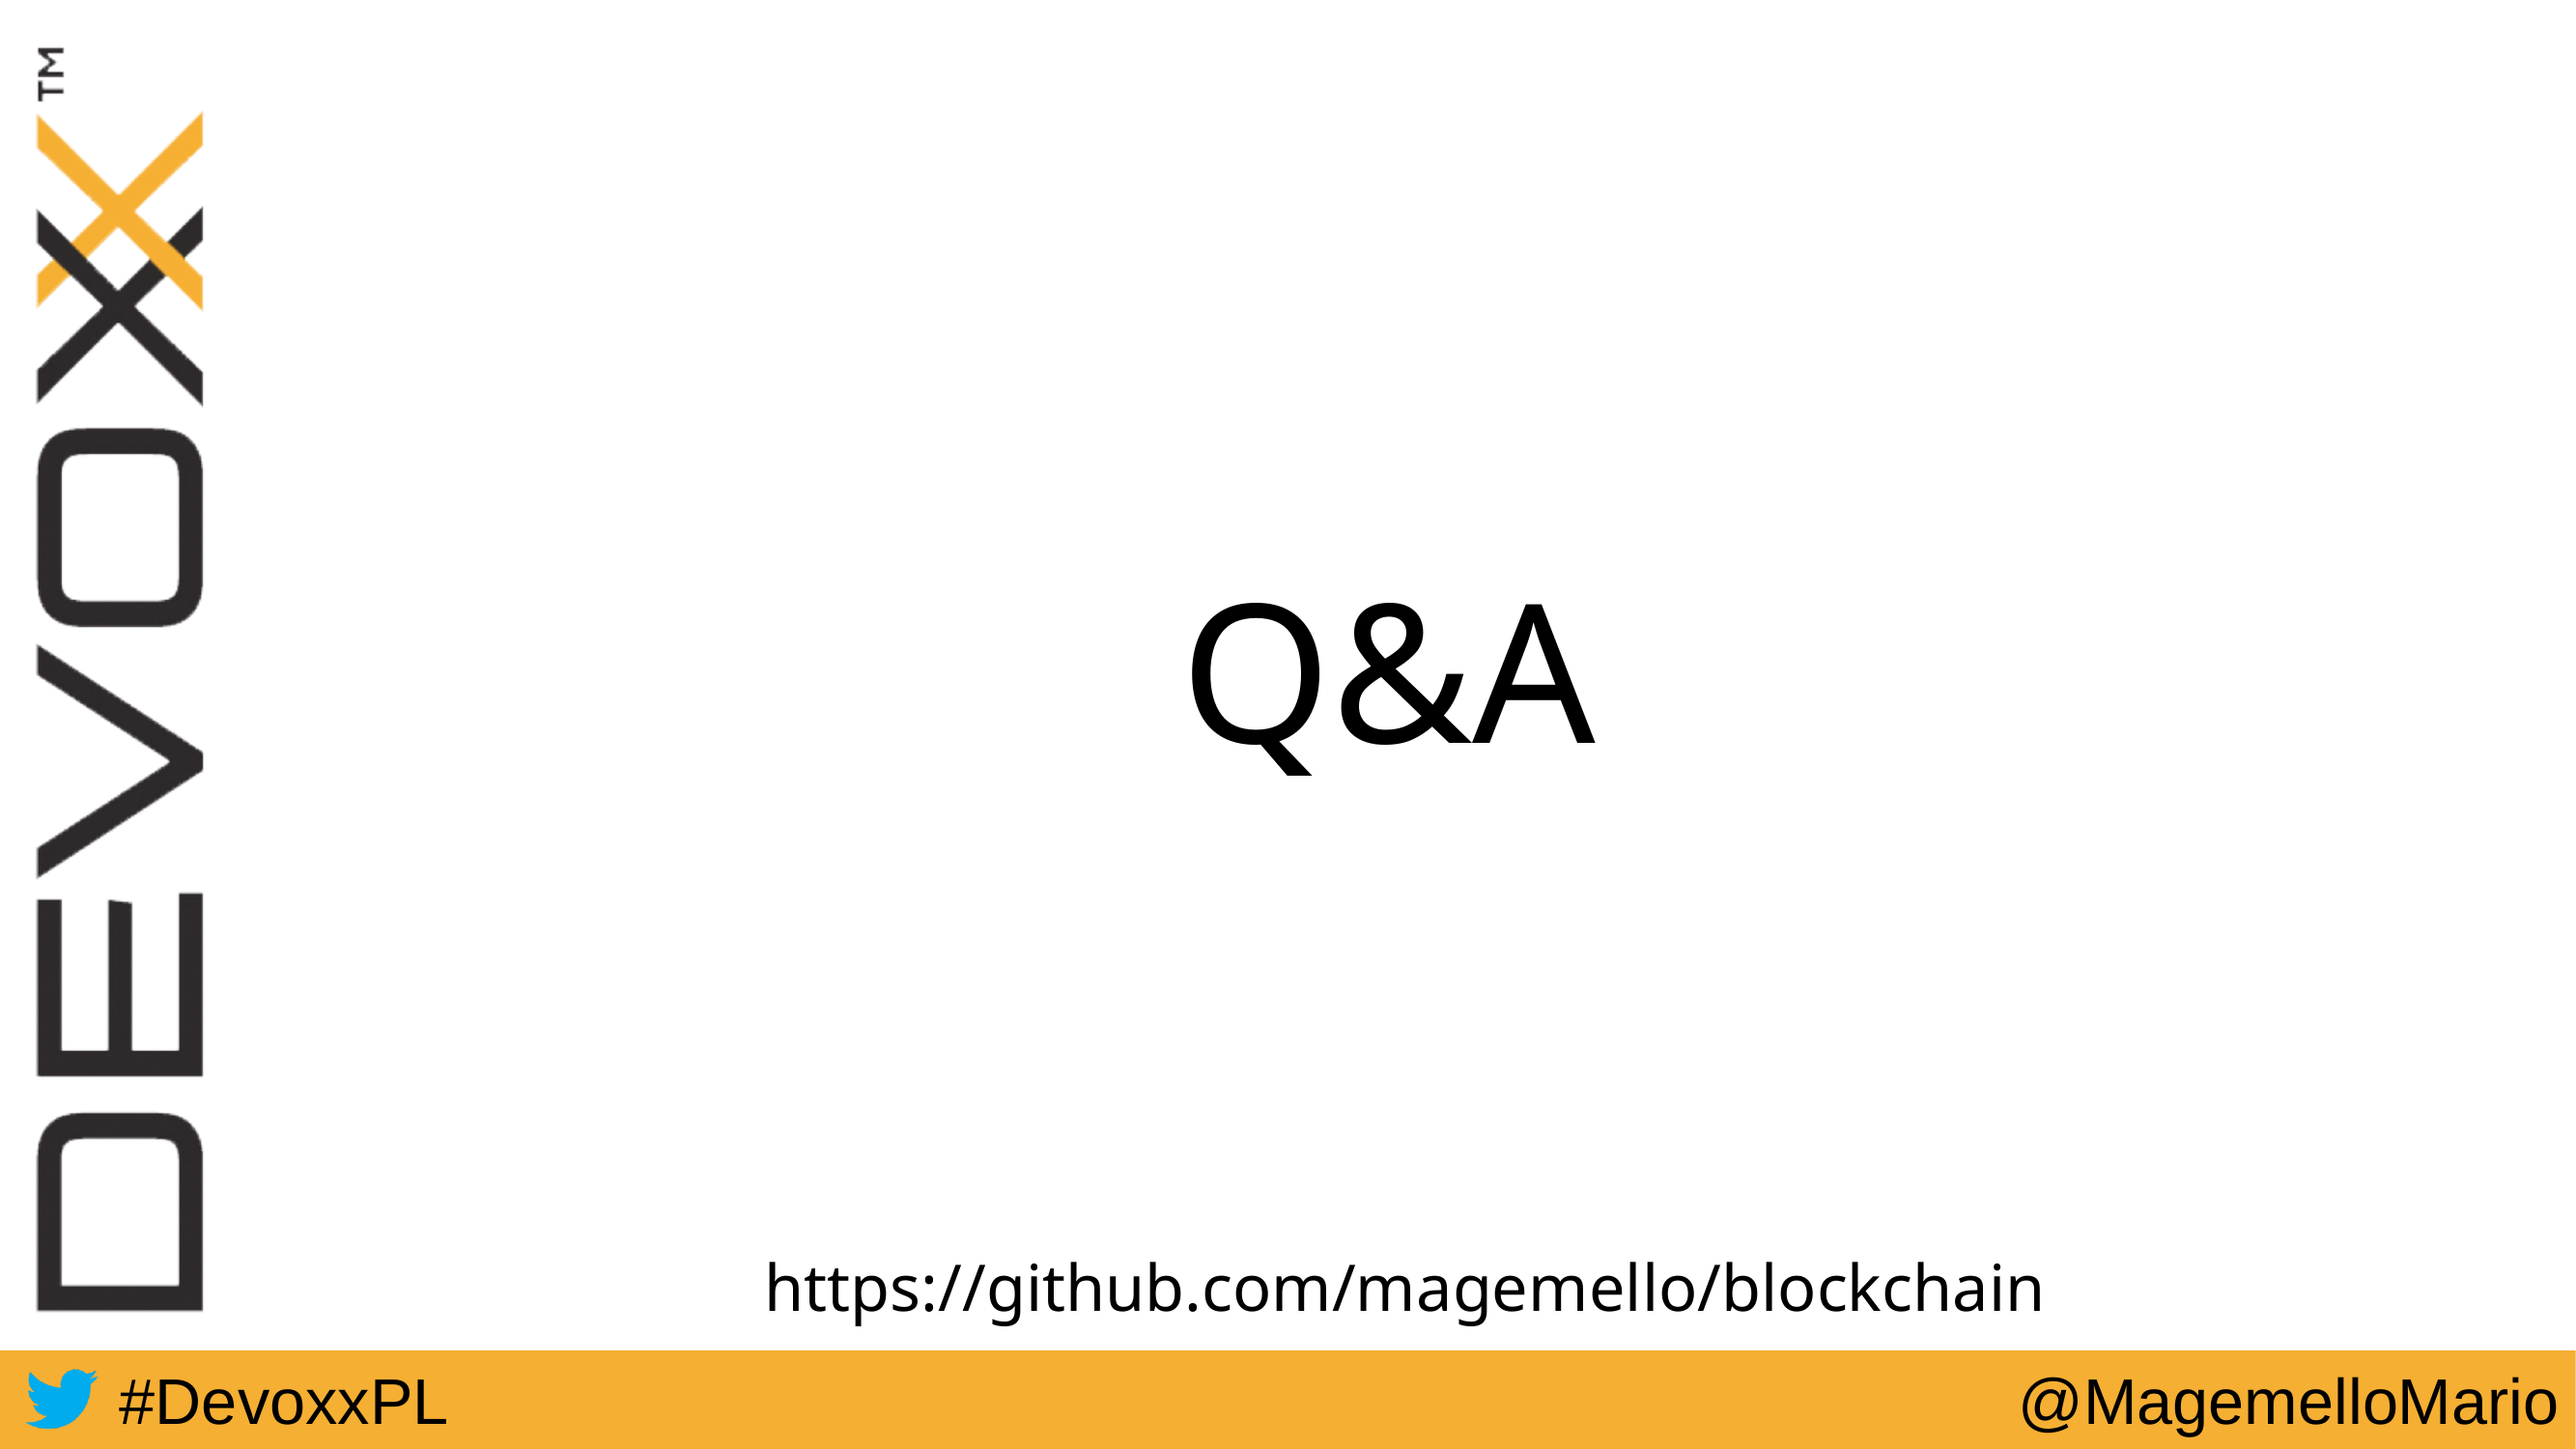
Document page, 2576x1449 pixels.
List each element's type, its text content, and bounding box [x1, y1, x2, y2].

list Q&A [250, 0, 2527, 1333]
picture [0, 39, 220, 1449]
text_box https://github.com/magemello/blockchain [716, 1239, 2061, 1331]
